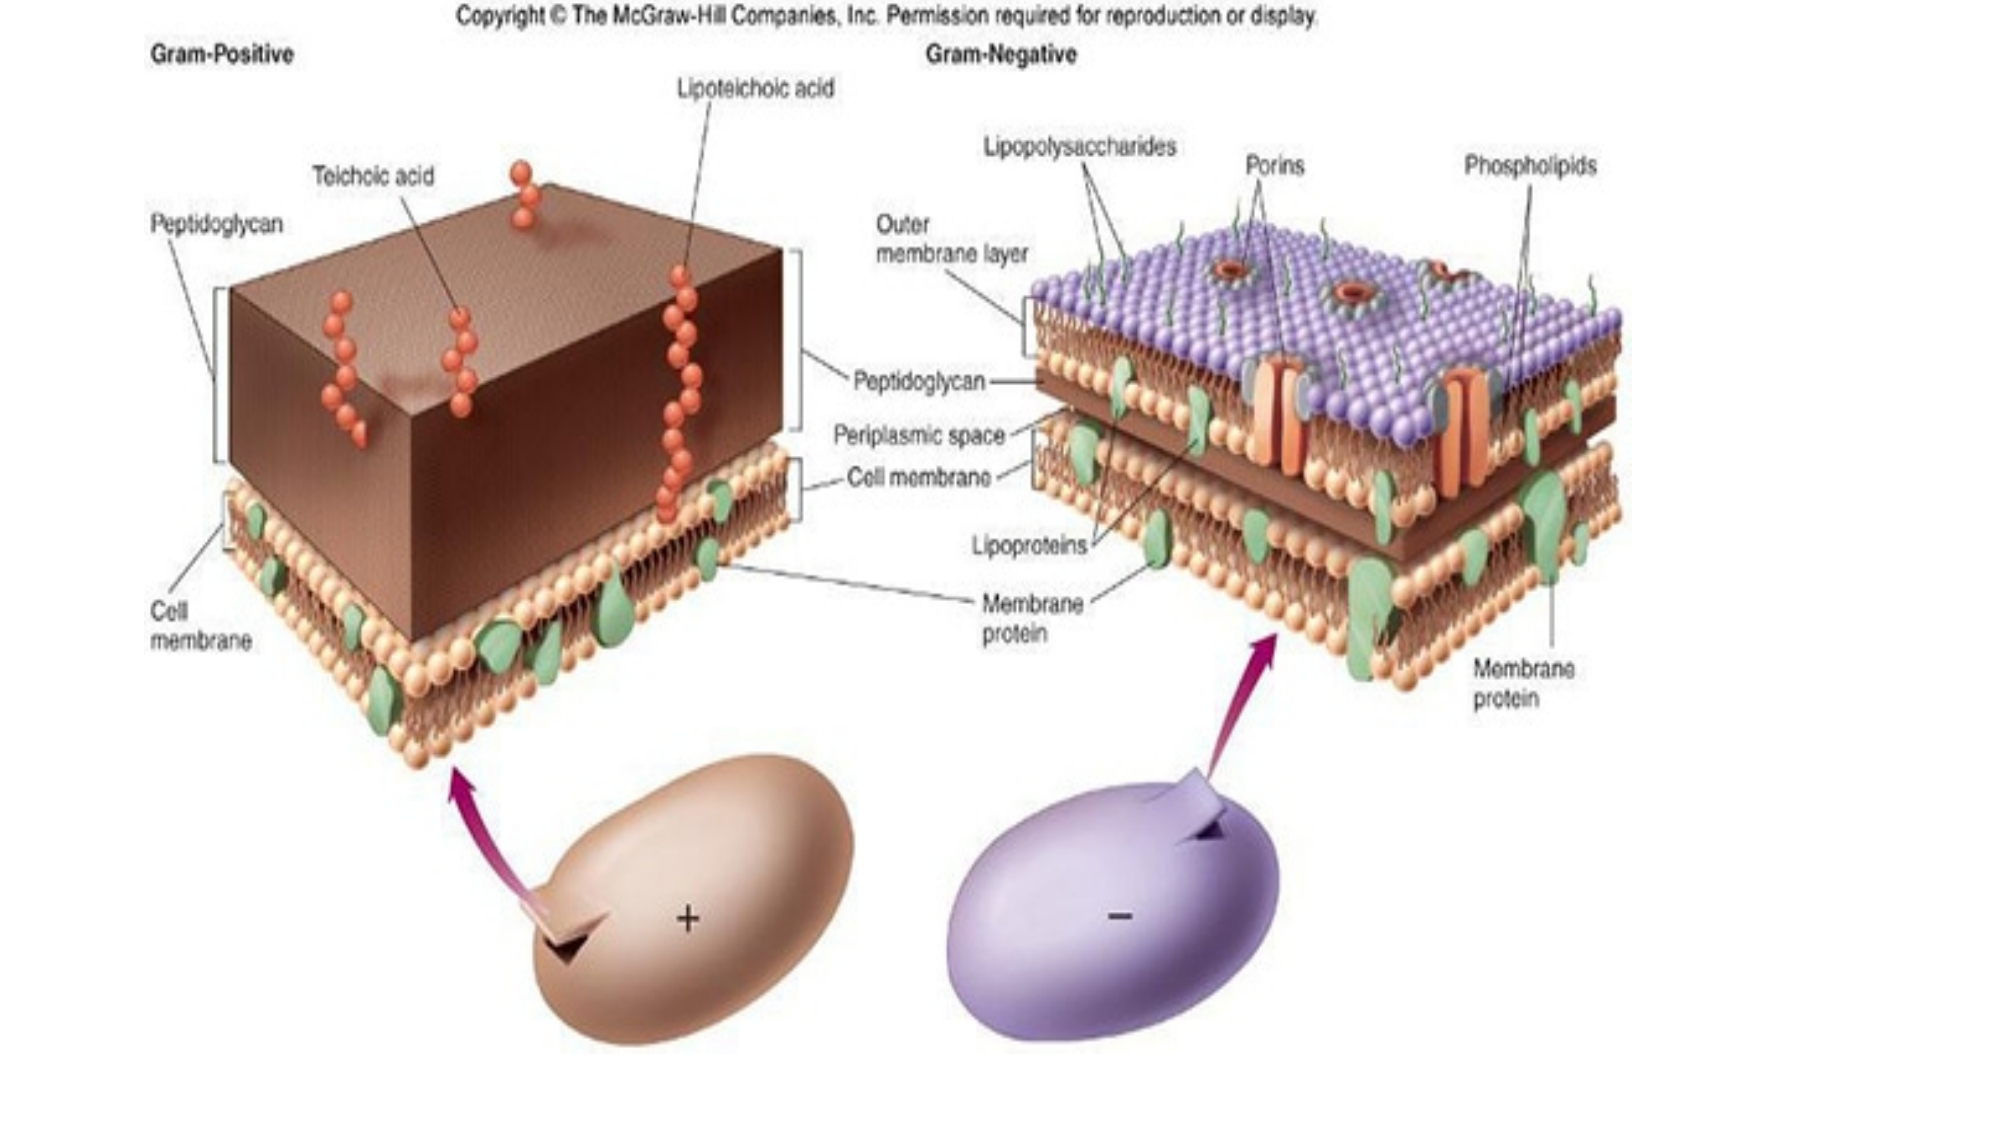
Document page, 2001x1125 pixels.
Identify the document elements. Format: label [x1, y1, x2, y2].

picture [144, 0, 1632, 1054]
